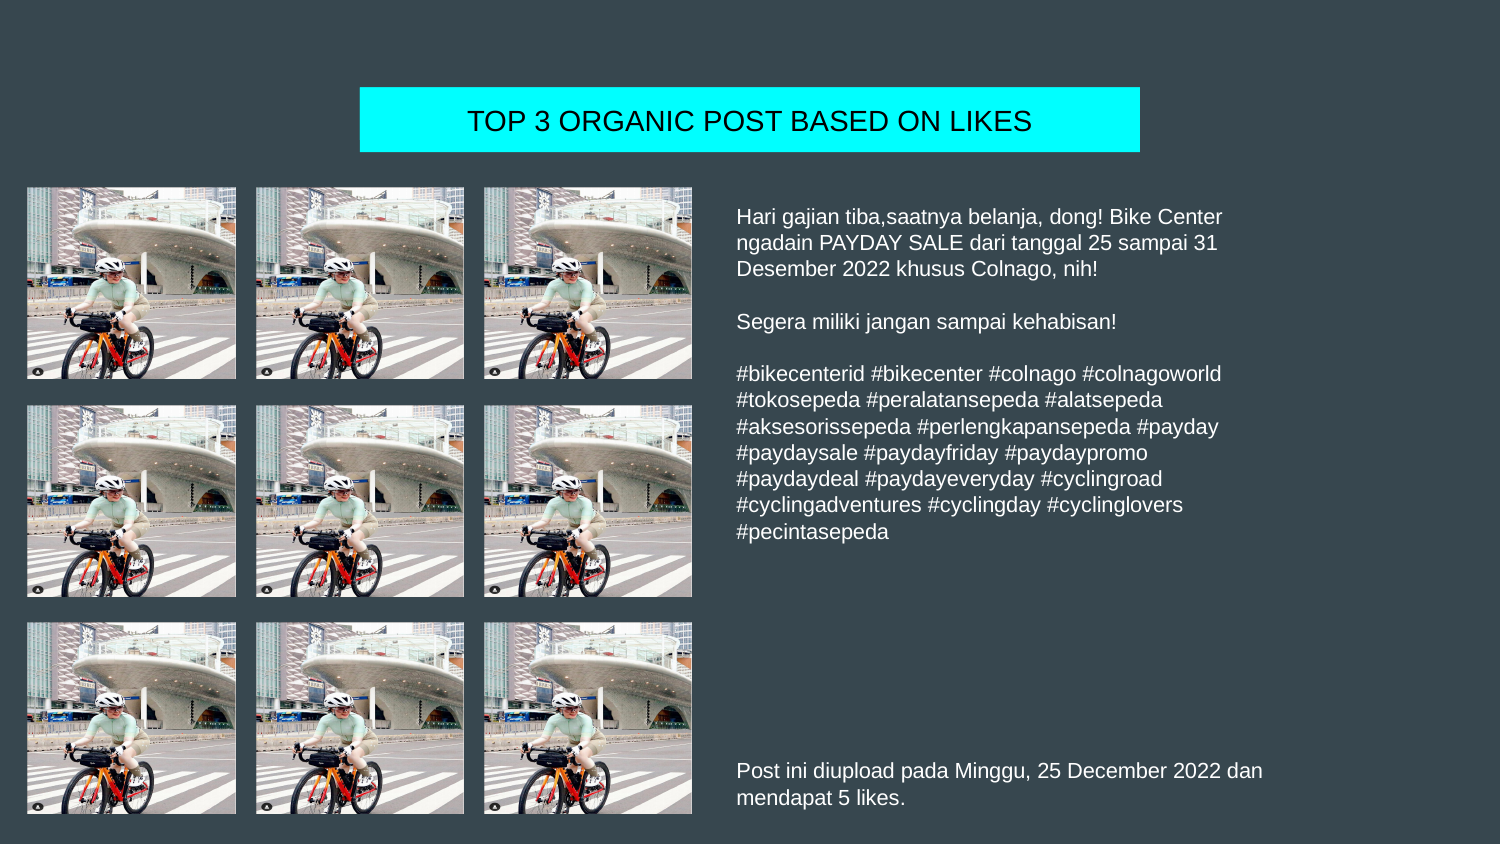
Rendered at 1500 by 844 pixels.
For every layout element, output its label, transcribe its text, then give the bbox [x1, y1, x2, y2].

picture [27, 622, 236, 814]
picture [27, 404, 236, 597]
picture [484, 404, 693, 597]
text_box TOP 3 ORGANIC POST BASED ON LIKES [359, 87, 1140, 153]
picture [484, 622, 693, 814]
picture [255, 404, 464, 597]
text_box Post ini diupload pada Minggu, 25 December 2022 dan mendapat 5 likes. [721, 742, 1371, 825]
picture [255, 622, 464, 814]
picture [27, 187, 236, 380]
picture [484, 187, 693, 380]
picture [255, 187, 464, 380]
text_box Hari gajian tiba,saatnya belanja, dong! Bike Center ngadain PAYDAY SALE dari tanggal 25 sampai 31 Desember 2022 khusus Colnago, nih! Segera miliki jangan sampai kehabisan! #bikecenterid #bikecenter #colnago #colnagoworld #tokosepeda #peralatansepeda #alatsepeda #aksesorissepeda #perlengkapansepeda #payday #paydaysale #paydayfriday #paydaypromo #paydaydeal #paydayeveryday #cyclingroad #cyclingadventures #cyclingday #cyclinglovers #pecintasepeda [721, 187, 1244, 585]
